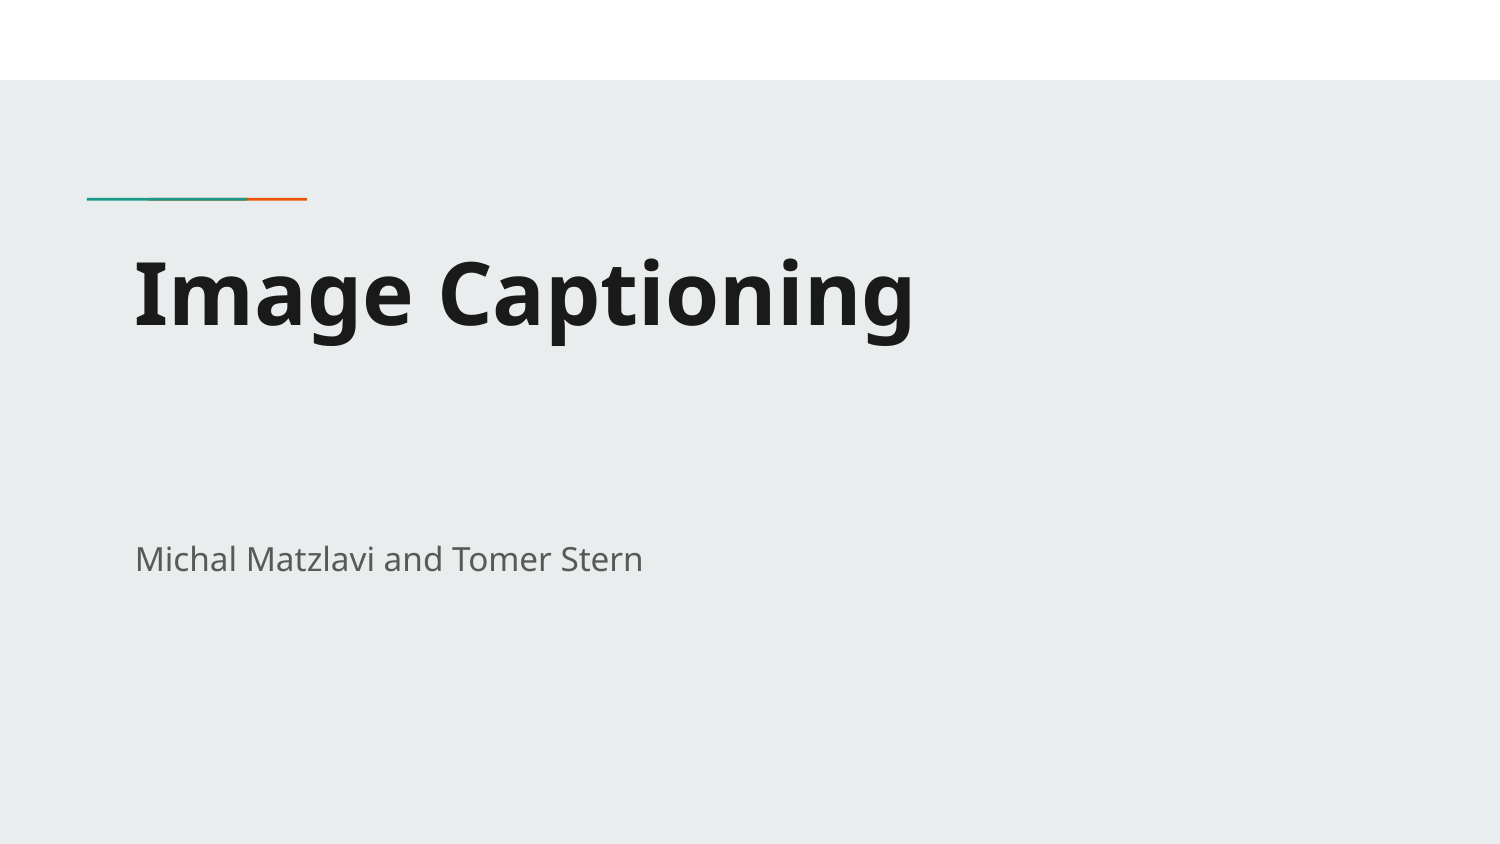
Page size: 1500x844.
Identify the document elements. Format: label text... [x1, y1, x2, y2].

subtitle Michal Matzlavi and Tomer Stern [119, 520, 1381, 610]
title Image Captioning [119, 216, 1381, 490]
